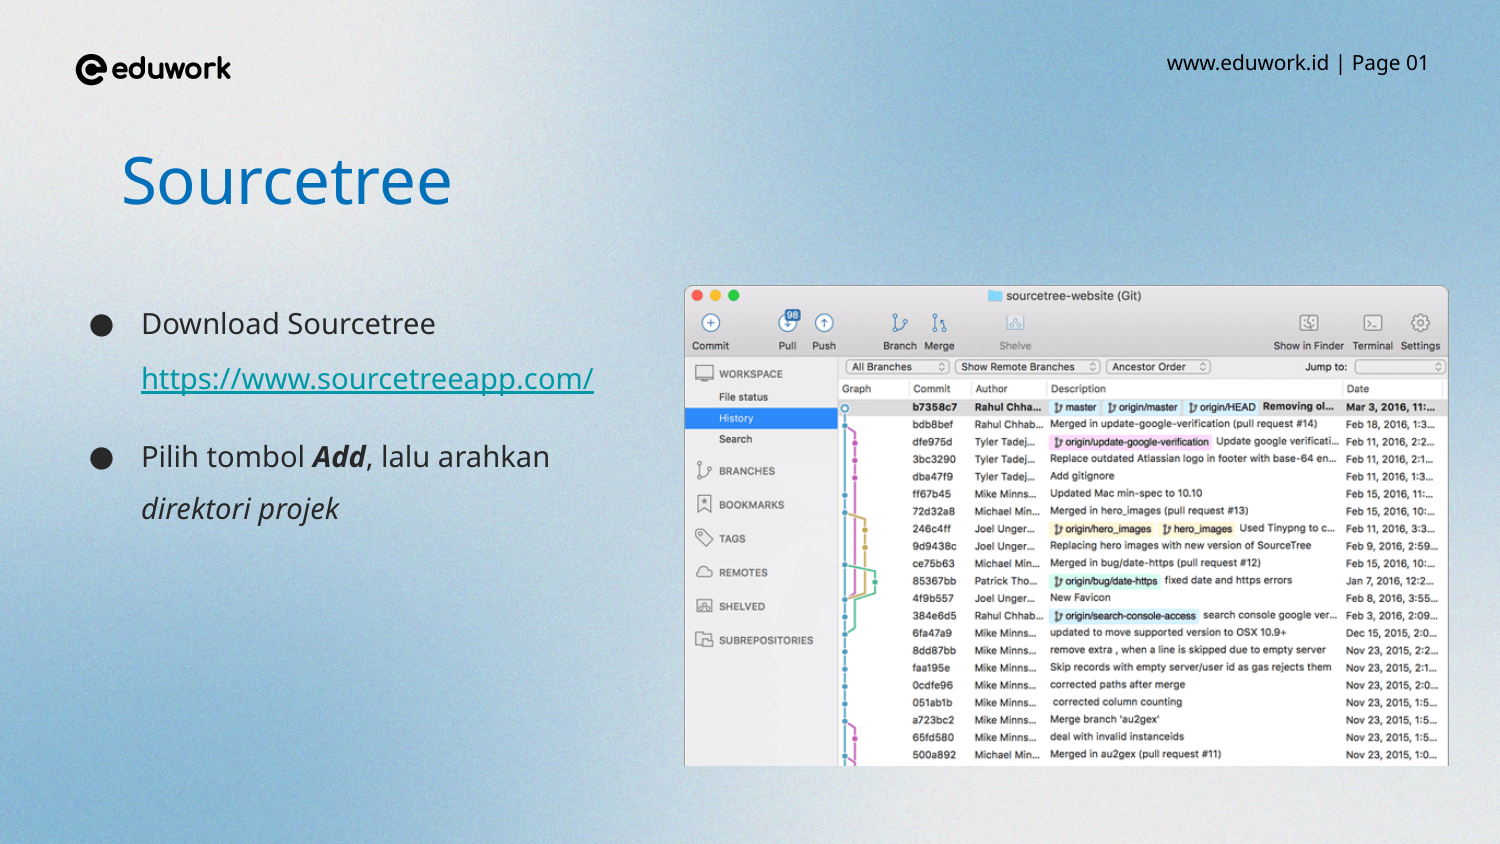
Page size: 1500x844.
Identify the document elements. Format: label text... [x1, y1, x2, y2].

text_box www.eduwork.id | Page 01 [1134, 37, 1445, 88]
text_box Sourcetree [106, 133, 1311, 260]
picture [0, 0, 1500, 844]
list Download Sourcetree https://www.sourcetreeapp.com/ Pilih tombol Add, lalu arahkan direktori projek [51, 280, 664, 578]
